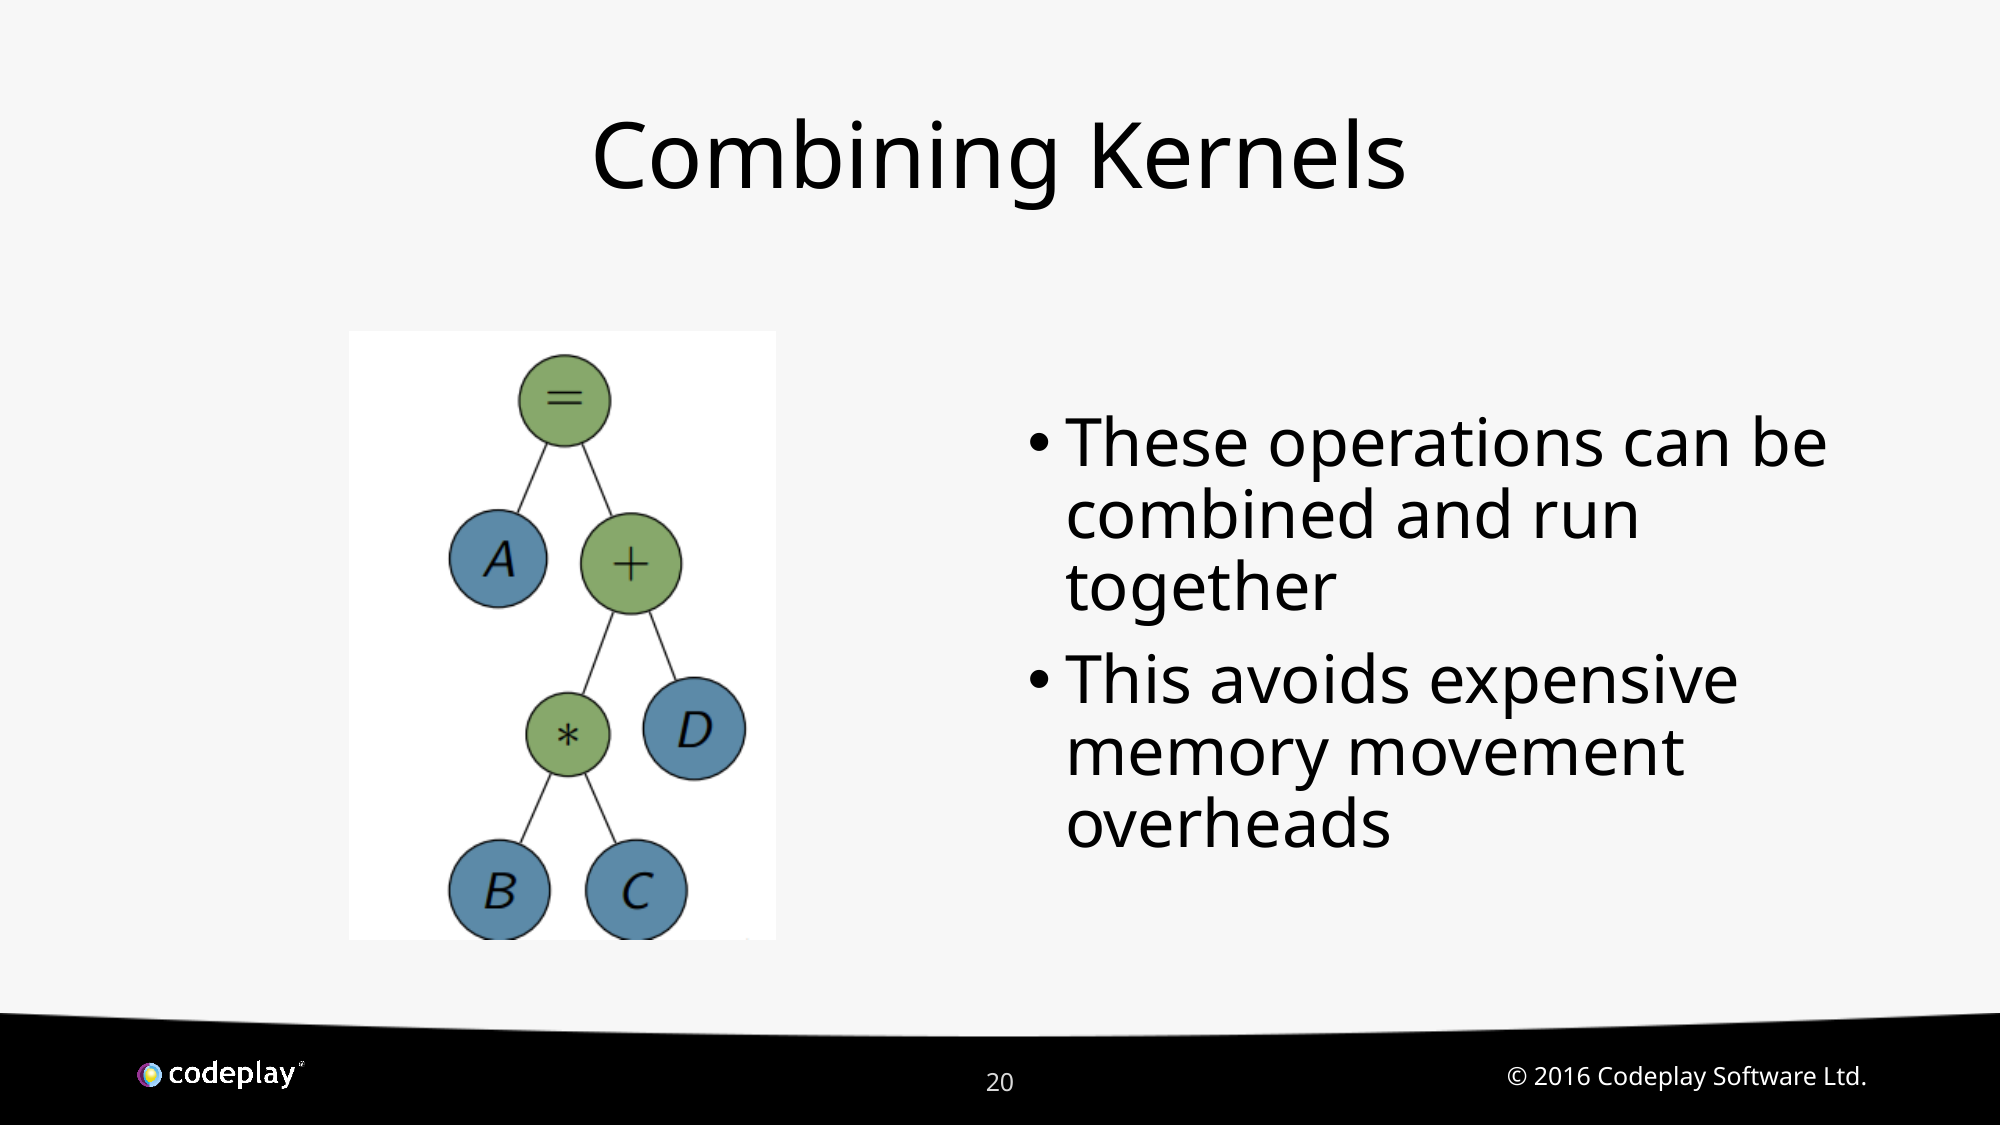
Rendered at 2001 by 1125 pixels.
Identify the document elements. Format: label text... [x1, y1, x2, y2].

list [349, 331, 776, 940]
list These operations can be combined and run together This avoids expensive memory movement overheads [1012, 258, 1863, 1014]
picture [0, 1013, 2000, 1125]
title Combining Kernels [137, 59, 1863, 258]
